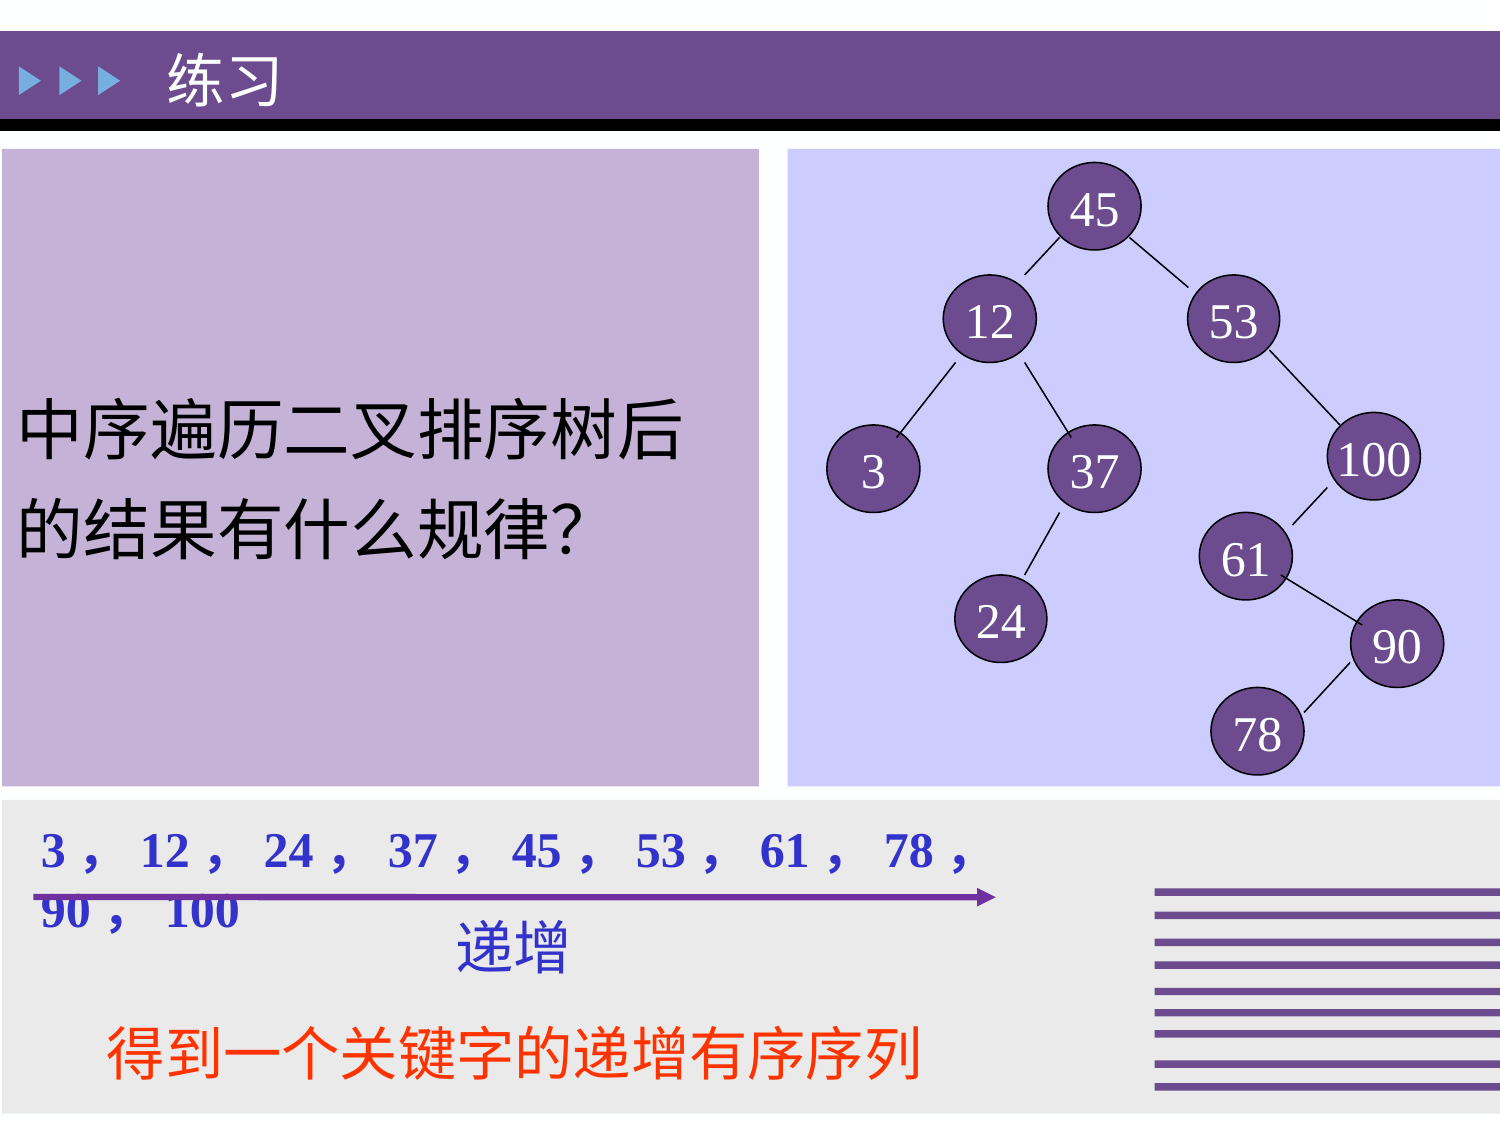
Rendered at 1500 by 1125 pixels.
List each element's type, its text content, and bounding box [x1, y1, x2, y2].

text_box 练习 [152, 22, 536, 136]
text_box [787, 148, 1500, 787]
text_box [1, 799, 1500, 1114]
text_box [25, 809, 1025, 989]
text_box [826, 162, 1444, 776]
text_box 中序遍历二叉排序树后的结果有什么规律？ [2, 148, 759, 787]
